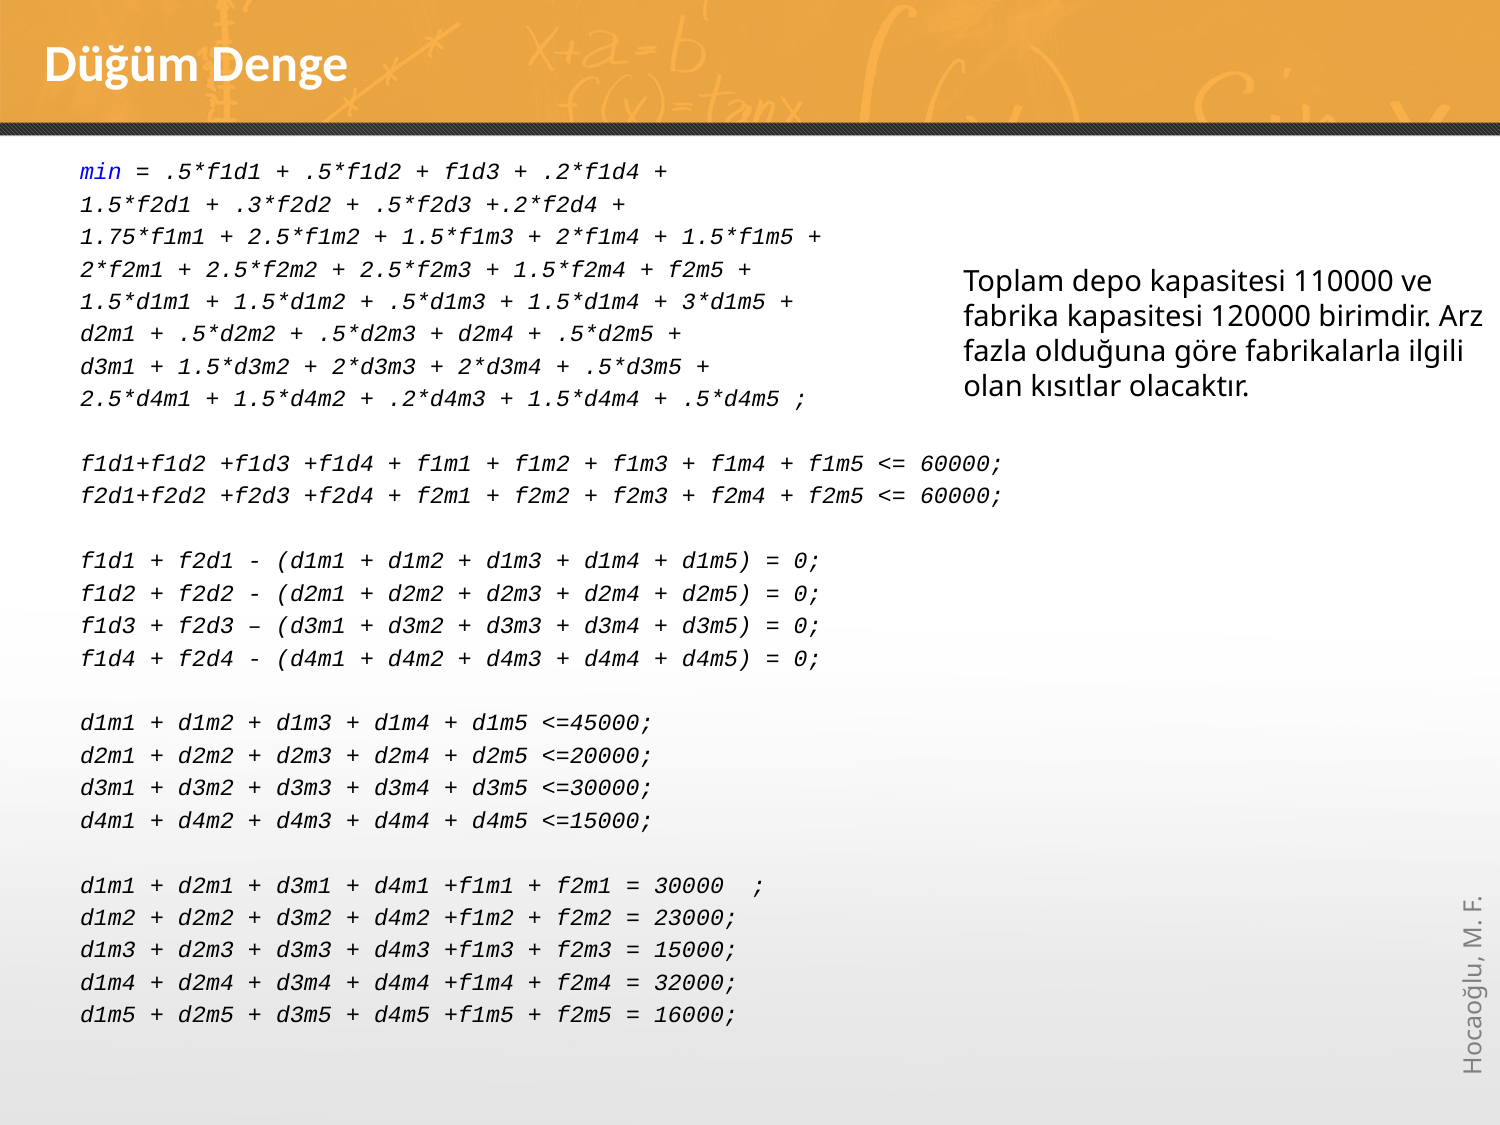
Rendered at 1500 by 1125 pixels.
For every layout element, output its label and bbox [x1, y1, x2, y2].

picture [0, 0, 1500, 1125]
title [29, 0, 1444, 126]
list [64, 149, 1444, 1045]
